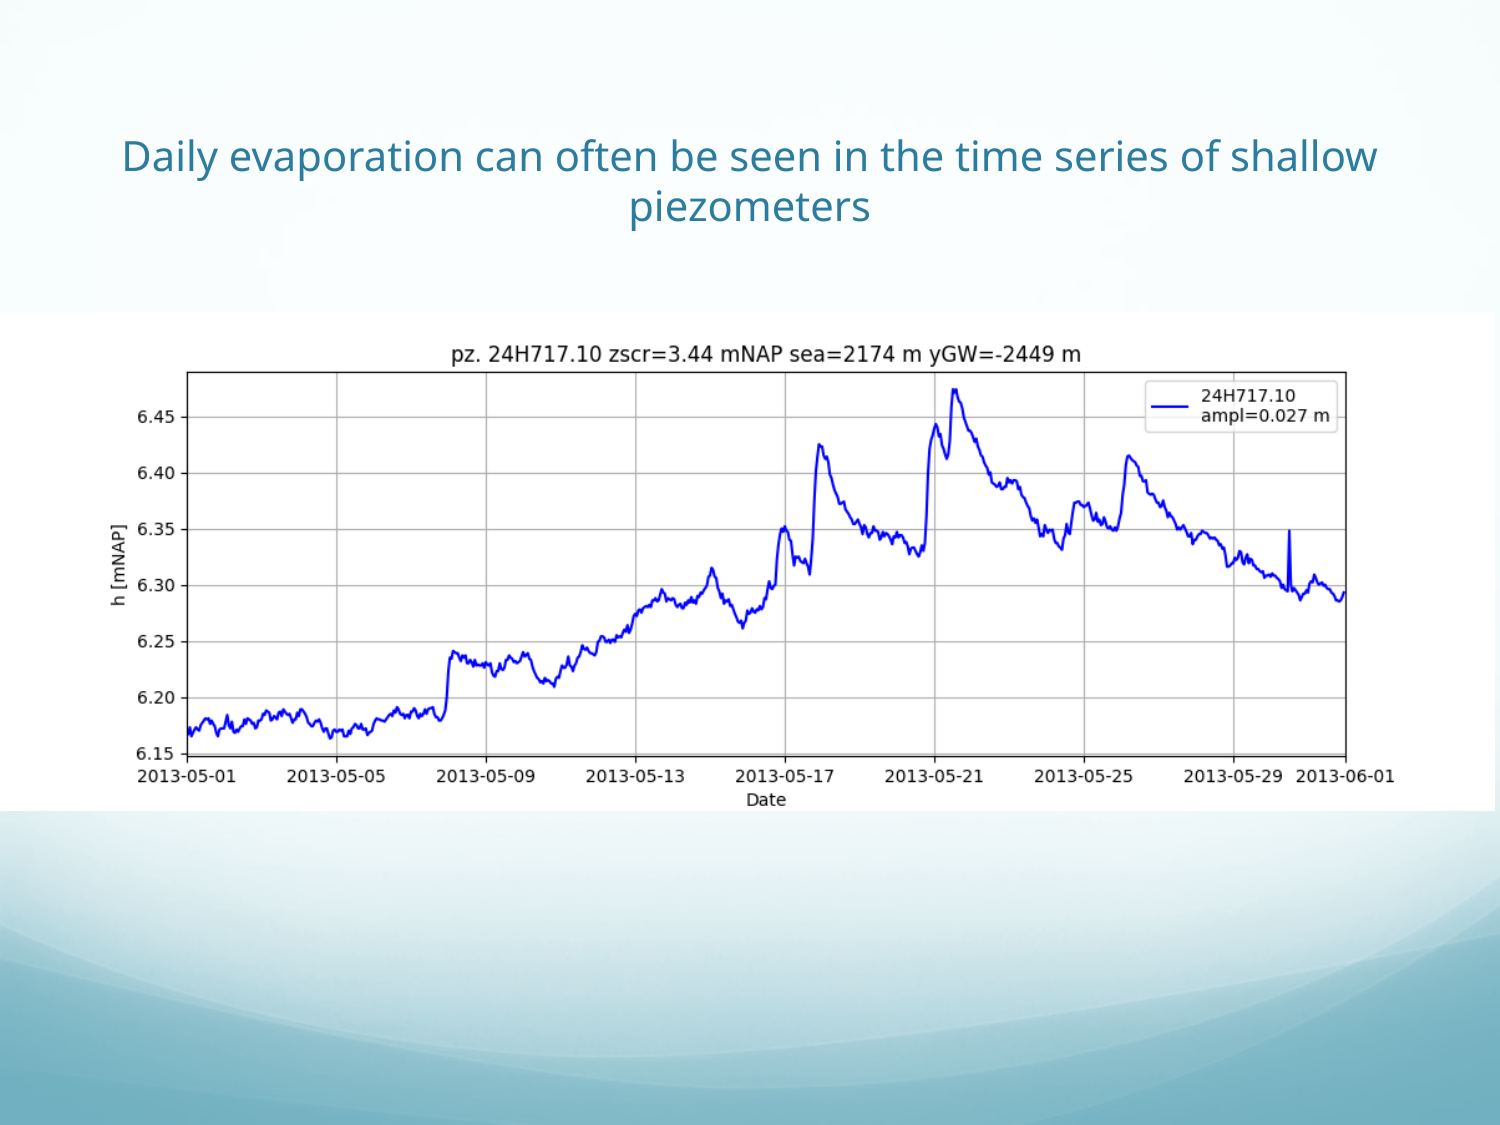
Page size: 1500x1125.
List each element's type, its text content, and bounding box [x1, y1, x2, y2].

picture [0, 311, 1495, 812]
title Daily evaporation can often be seen in the time series of shallow piezometers [90, 113, 1410, 237]
